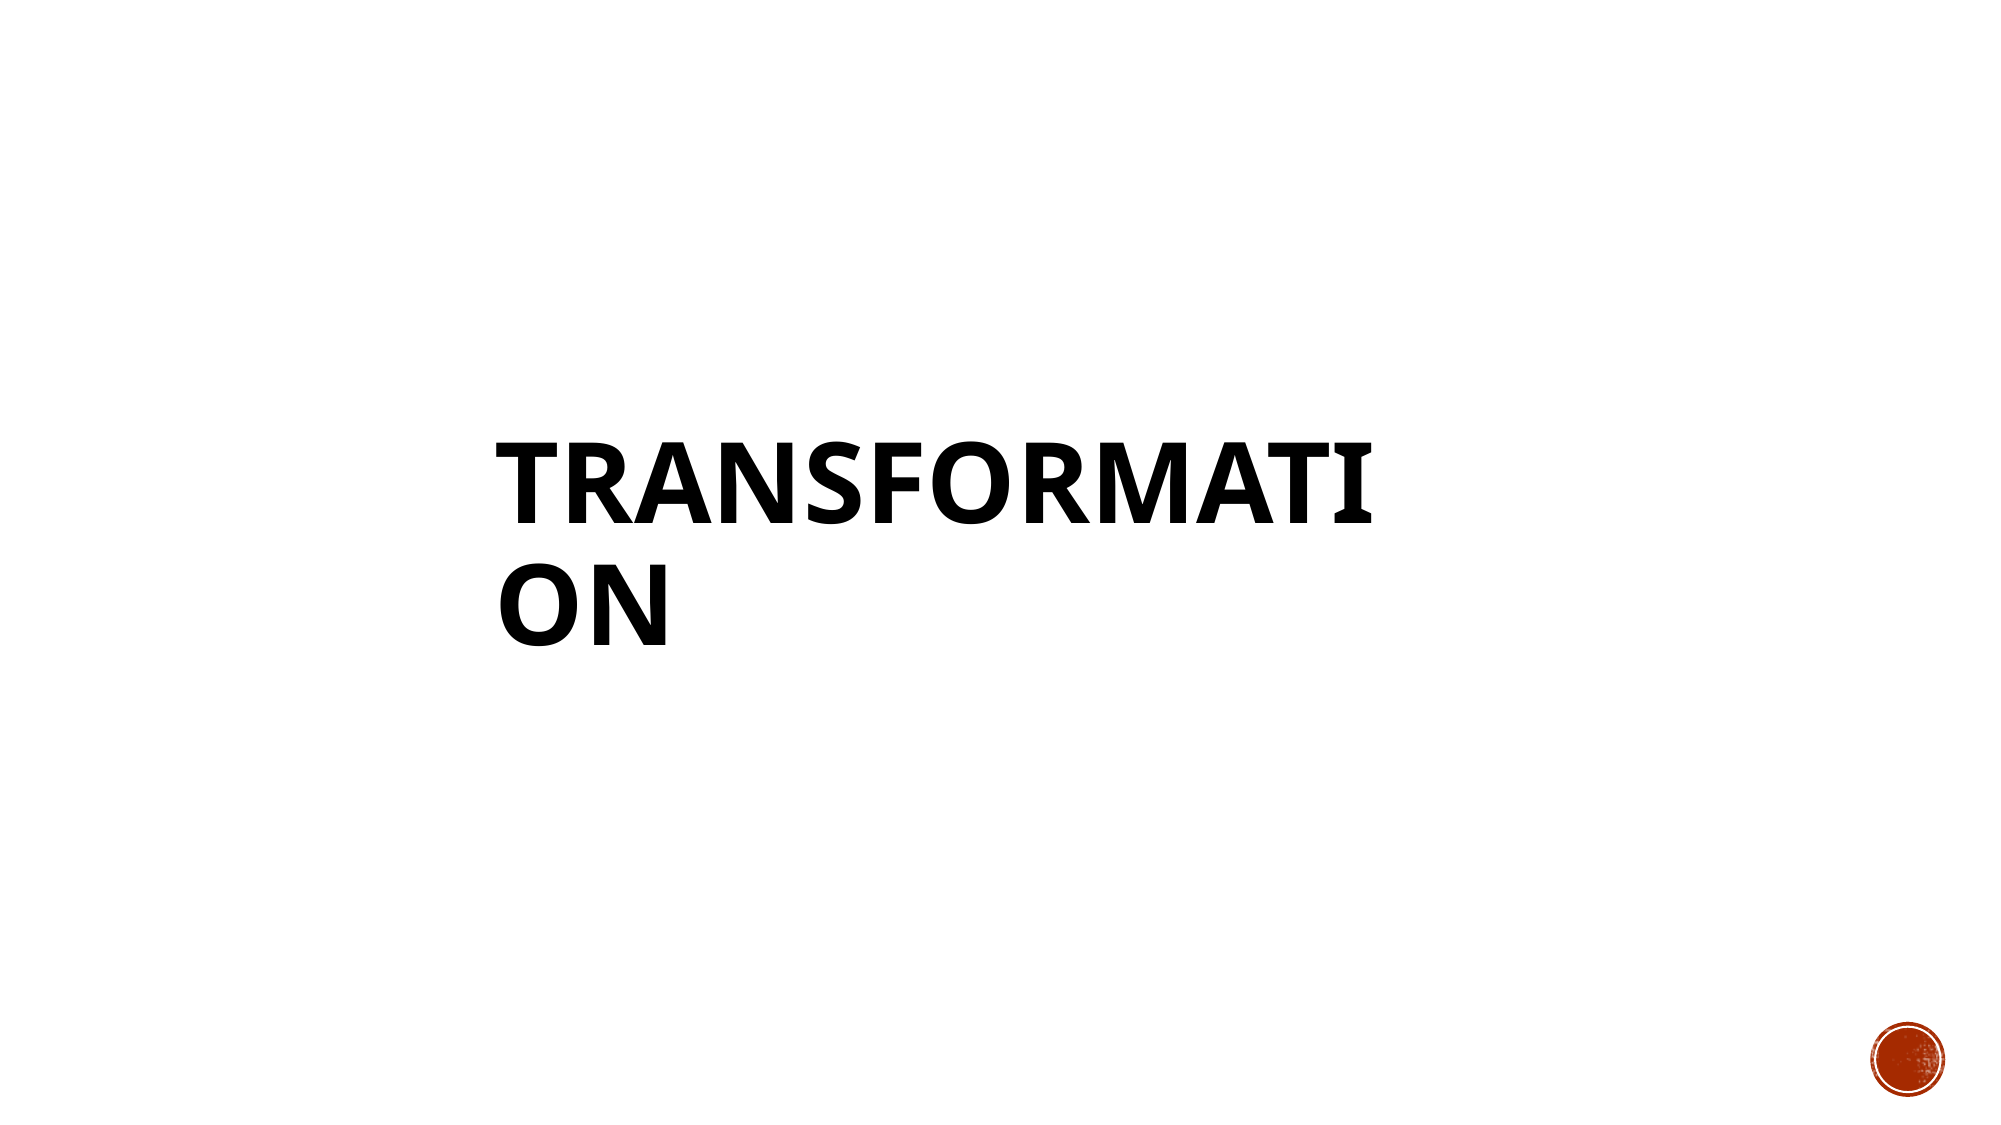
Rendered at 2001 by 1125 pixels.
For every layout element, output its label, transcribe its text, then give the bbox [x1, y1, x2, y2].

title Transformation [479, 472, 1414, 624]
